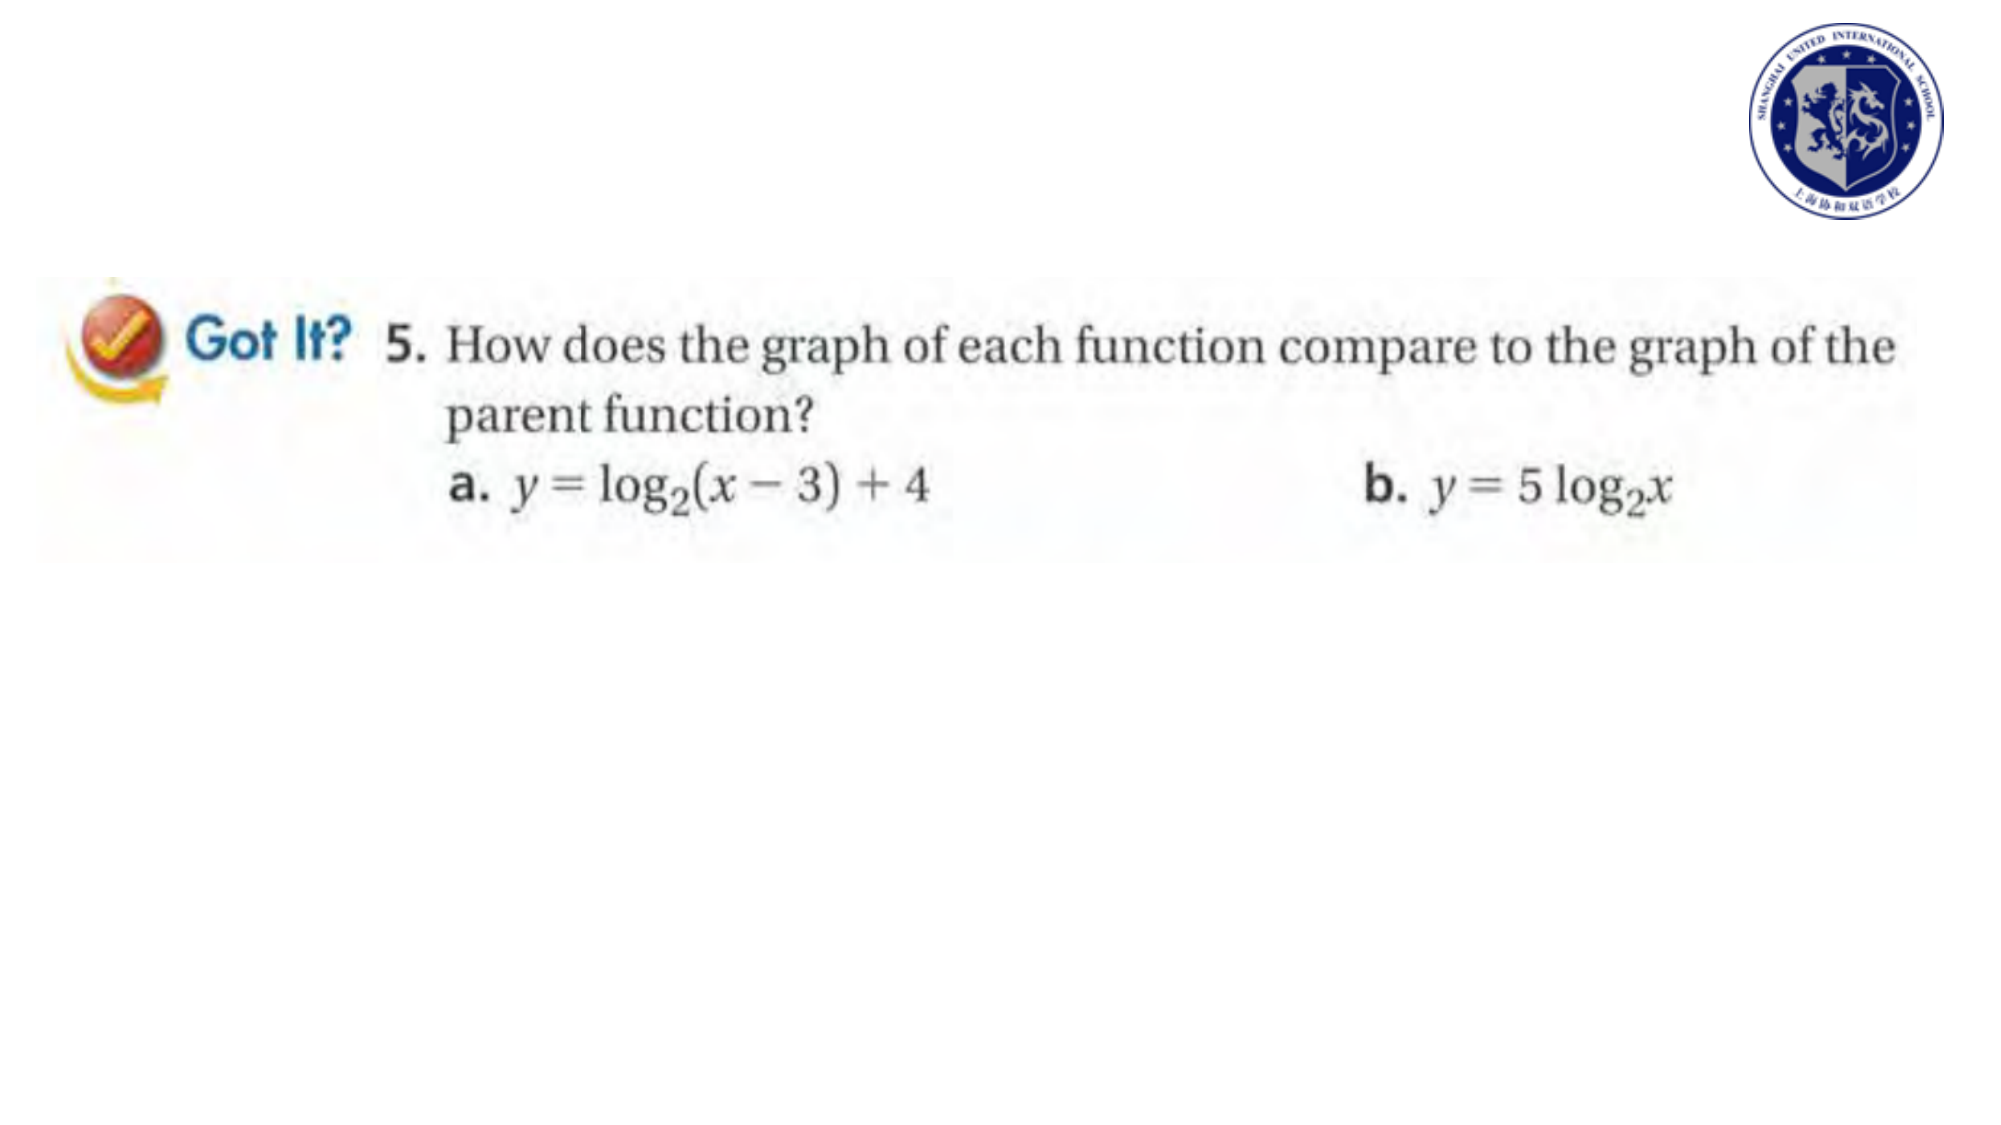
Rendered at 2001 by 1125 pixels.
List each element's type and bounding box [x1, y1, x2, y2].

picture [1749, 23, 1944, 220]
picture [35, 277, 1917, 563]
